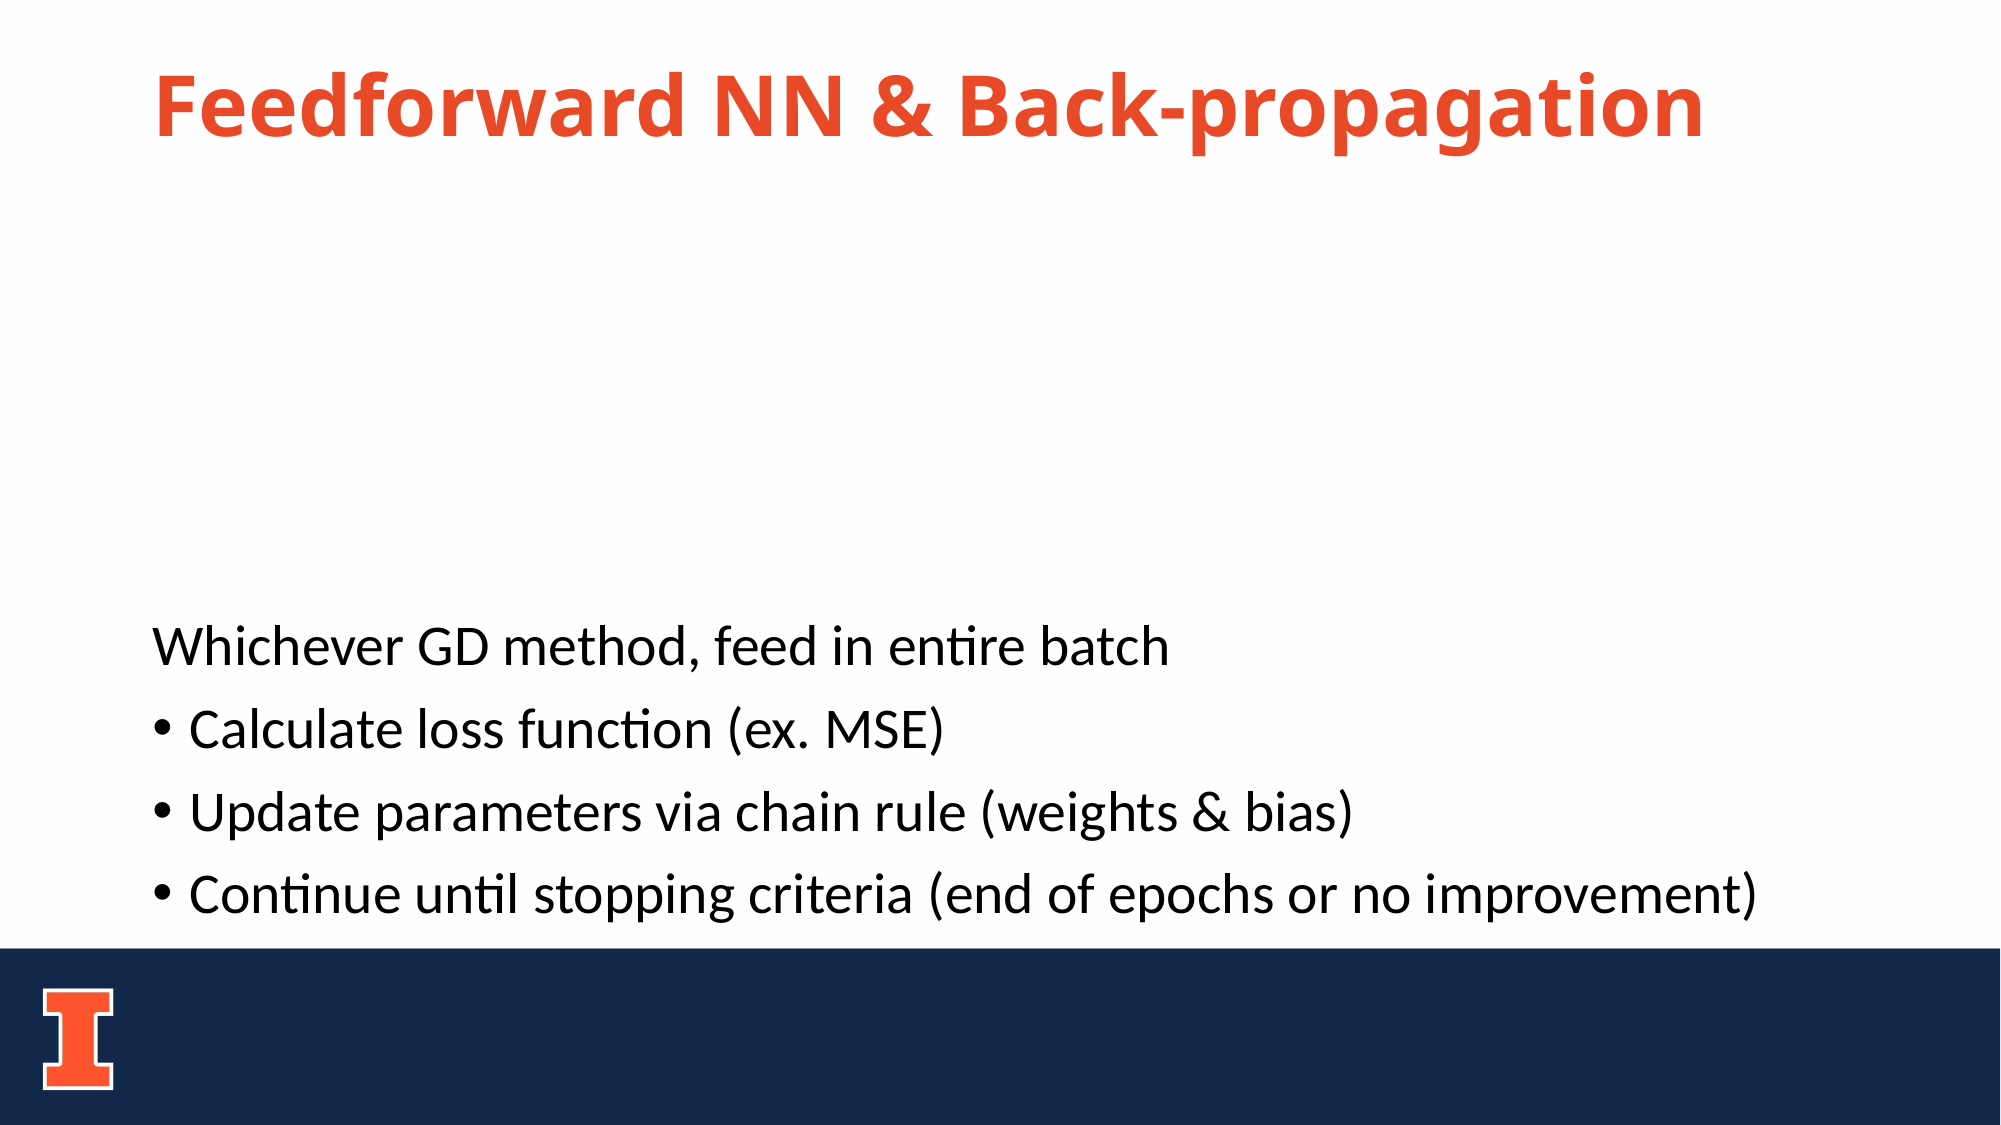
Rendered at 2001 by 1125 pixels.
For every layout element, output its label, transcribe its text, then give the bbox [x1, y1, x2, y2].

title Feedforward NN & Back-propagation [137, 56, 1863, 163]
picture [0, 0, 2001, 1125]
